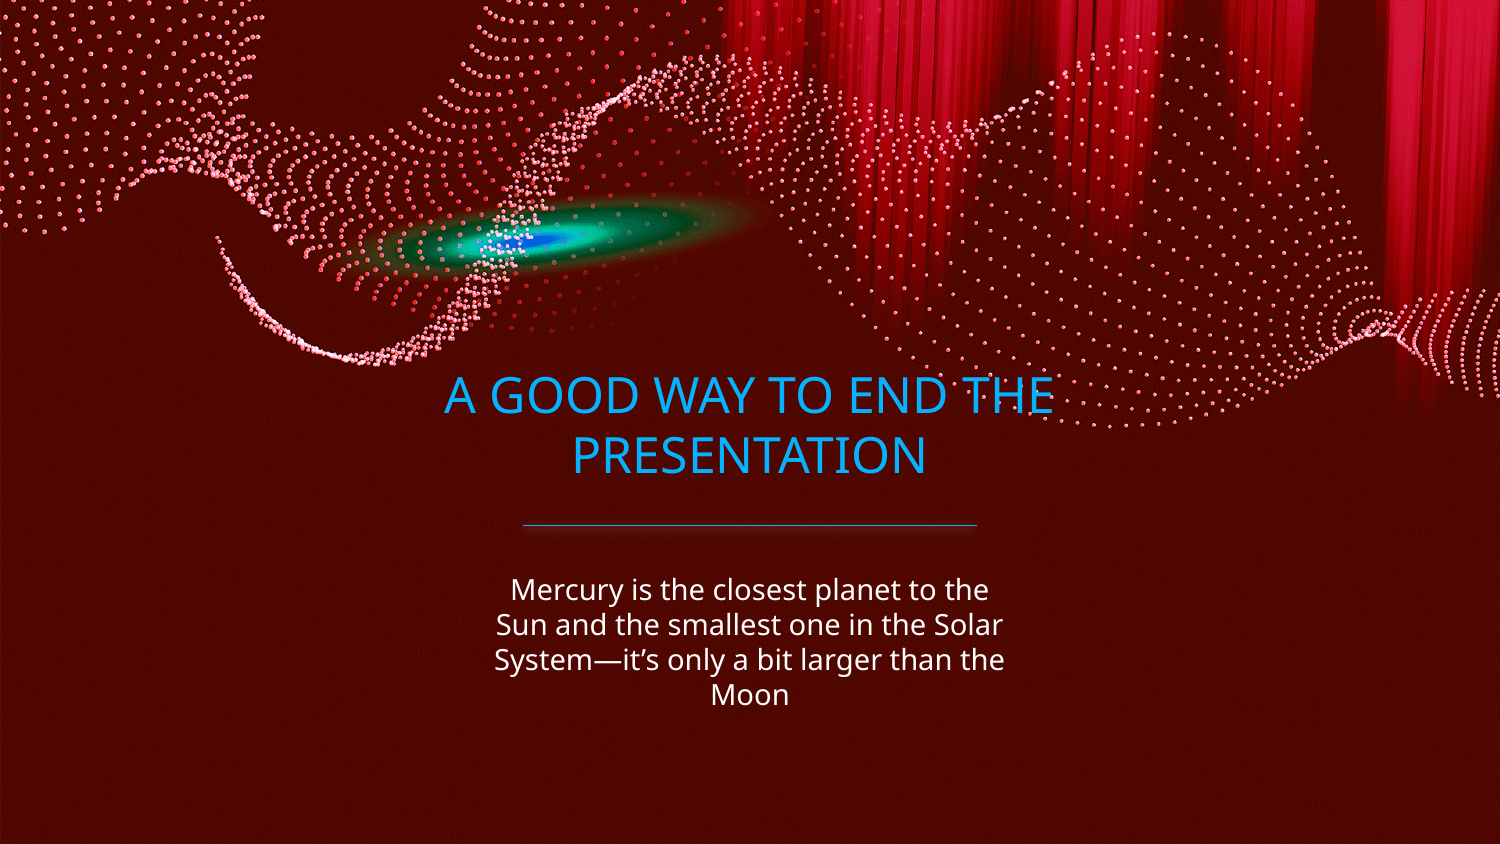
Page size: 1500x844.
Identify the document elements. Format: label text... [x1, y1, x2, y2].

picture [0, 0, 1500, 844]
subtitle Mercury is the closest planet to the Sun and the smallest one in the Solar System—it’s only a bit larger than the Moon [475, 556, 1025, 753]
title A GOOD WAY TO END THE PRESENTATION [338, 400, 1162, 499]
